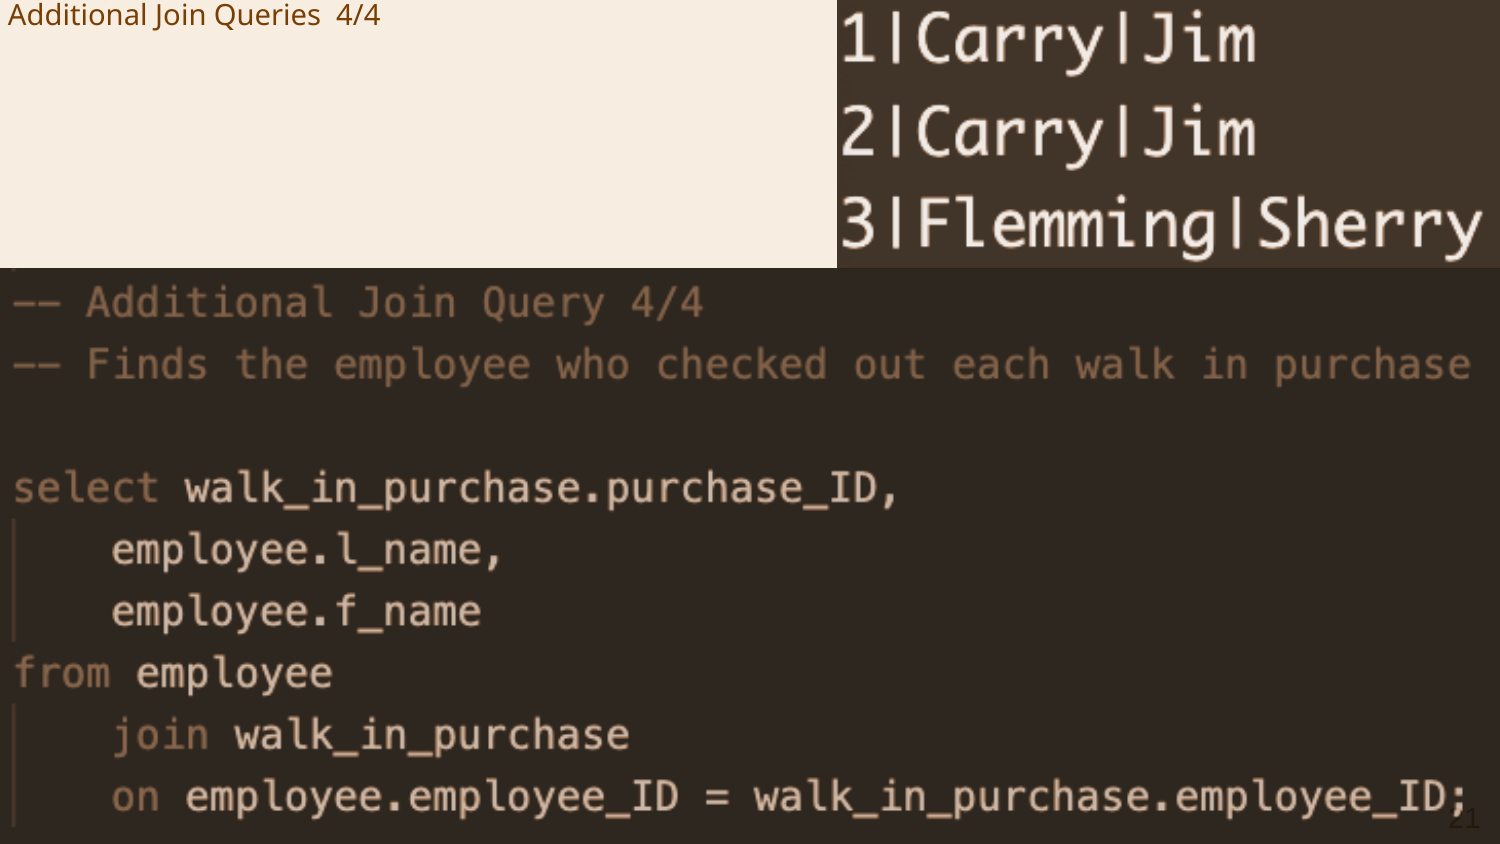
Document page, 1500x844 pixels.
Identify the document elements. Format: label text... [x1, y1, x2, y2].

picture [0, 0, 1500, 844]
text_box Additional Join Queries 4/4 [0, 0, 527, 47]
